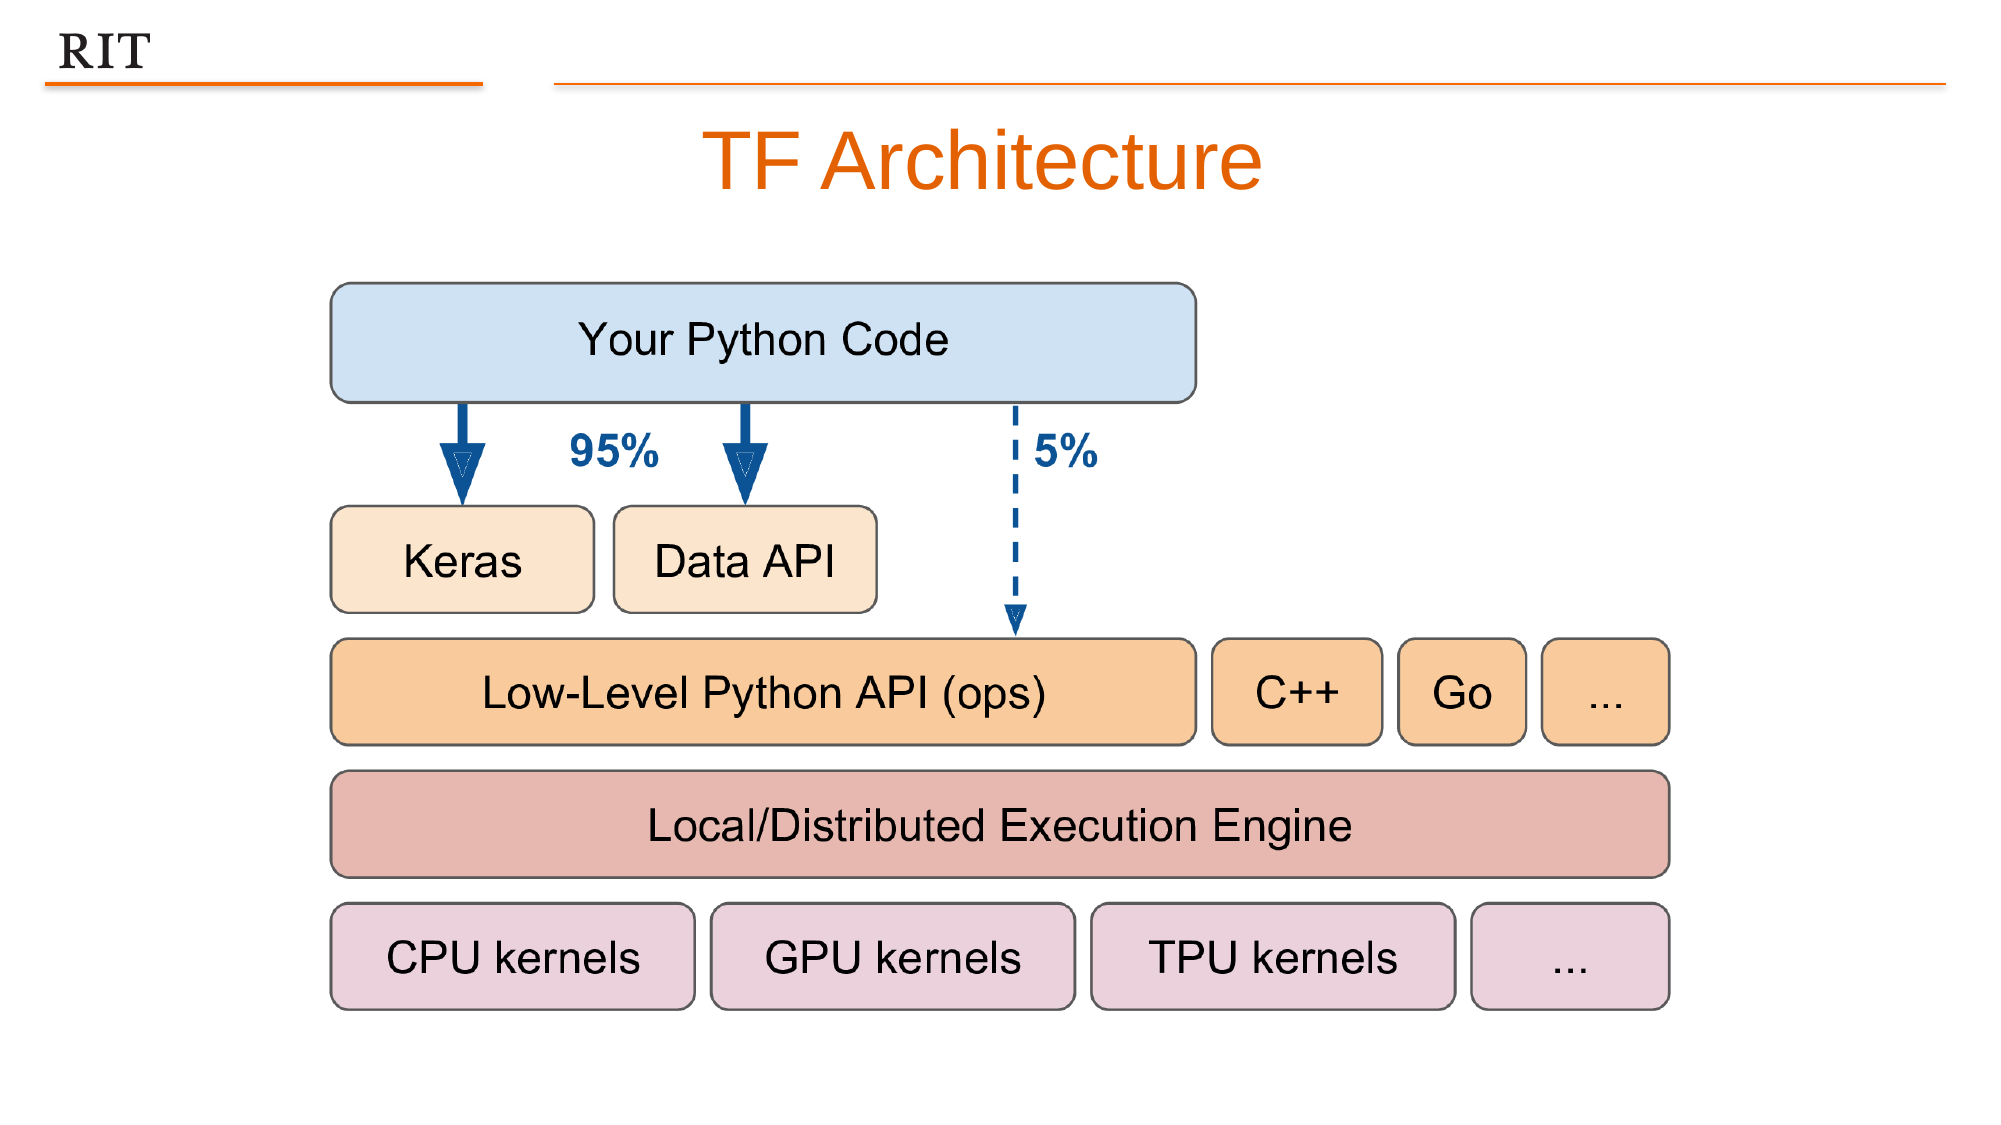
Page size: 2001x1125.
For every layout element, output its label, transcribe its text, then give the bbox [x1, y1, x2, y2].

picture [328, 281, 1672, 1011]
title TF Architecture [83, 114, 1884, 198]
